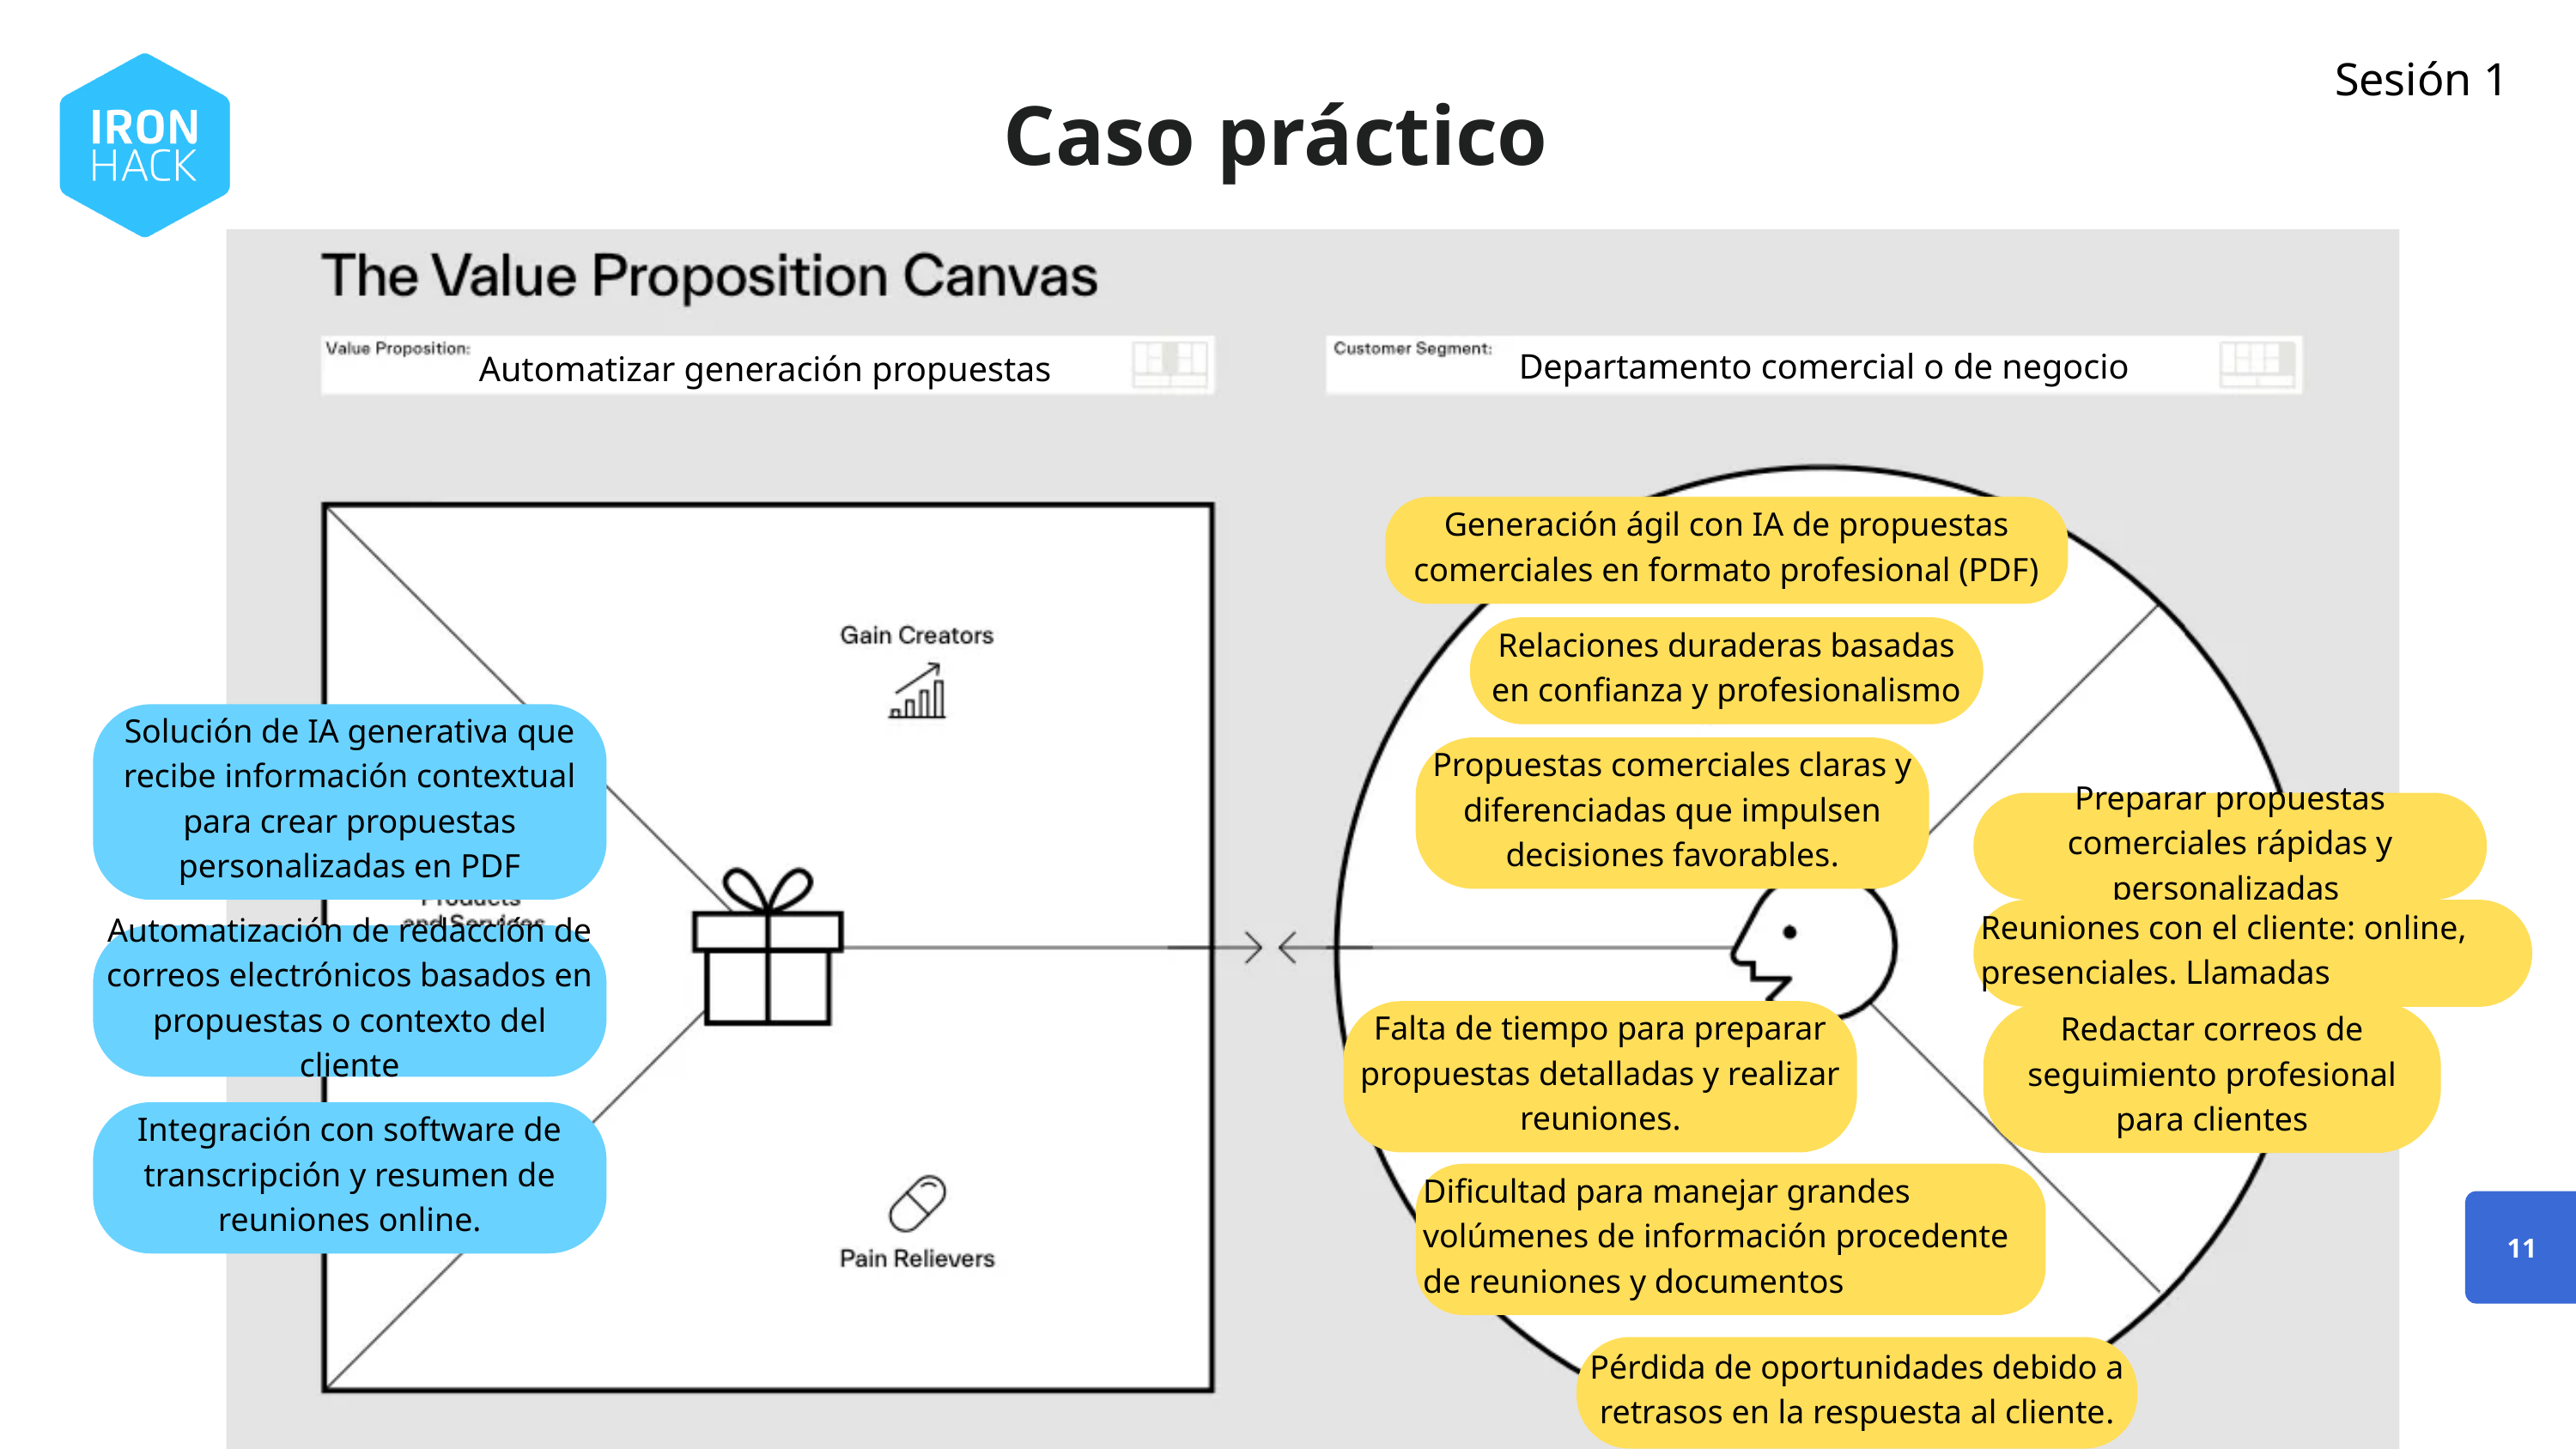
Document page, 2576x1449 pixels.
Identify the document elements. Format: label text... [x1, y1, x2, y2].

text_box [1385, 496, 2069, 604]
text_box Sesión 1 [2333, 41, 2511, 105]
text_box Departamento comercial o de negocio [1510, 338, 2138, 386]
text_box [36, 33, 253, 258]
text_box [1983, 1001, 2441, 1154]
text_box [1415, 1163, 2046, 1316]
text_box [93, 704, 607, 900]
text_box Automatizar generación propuestas [472, 340, 1059, 389]
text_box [1343, 1000, 1857, 1153]
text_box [93, 925, 607, 1077]
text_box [1973, 899, 2533, 1008]
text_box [1576, 1337, 2138, 1449]
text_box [93, 1101, 607, 1254]
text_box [2464, 1191, 2576, 1304]
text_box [1415, 737, 1929, 889]
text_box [1972, 792, 2488, 899]
text_box Caso práctico [289, 67, 2263, 182]
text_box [1469, 616, 1984, 724]
text_box [226, 229, 2400, 1449]
